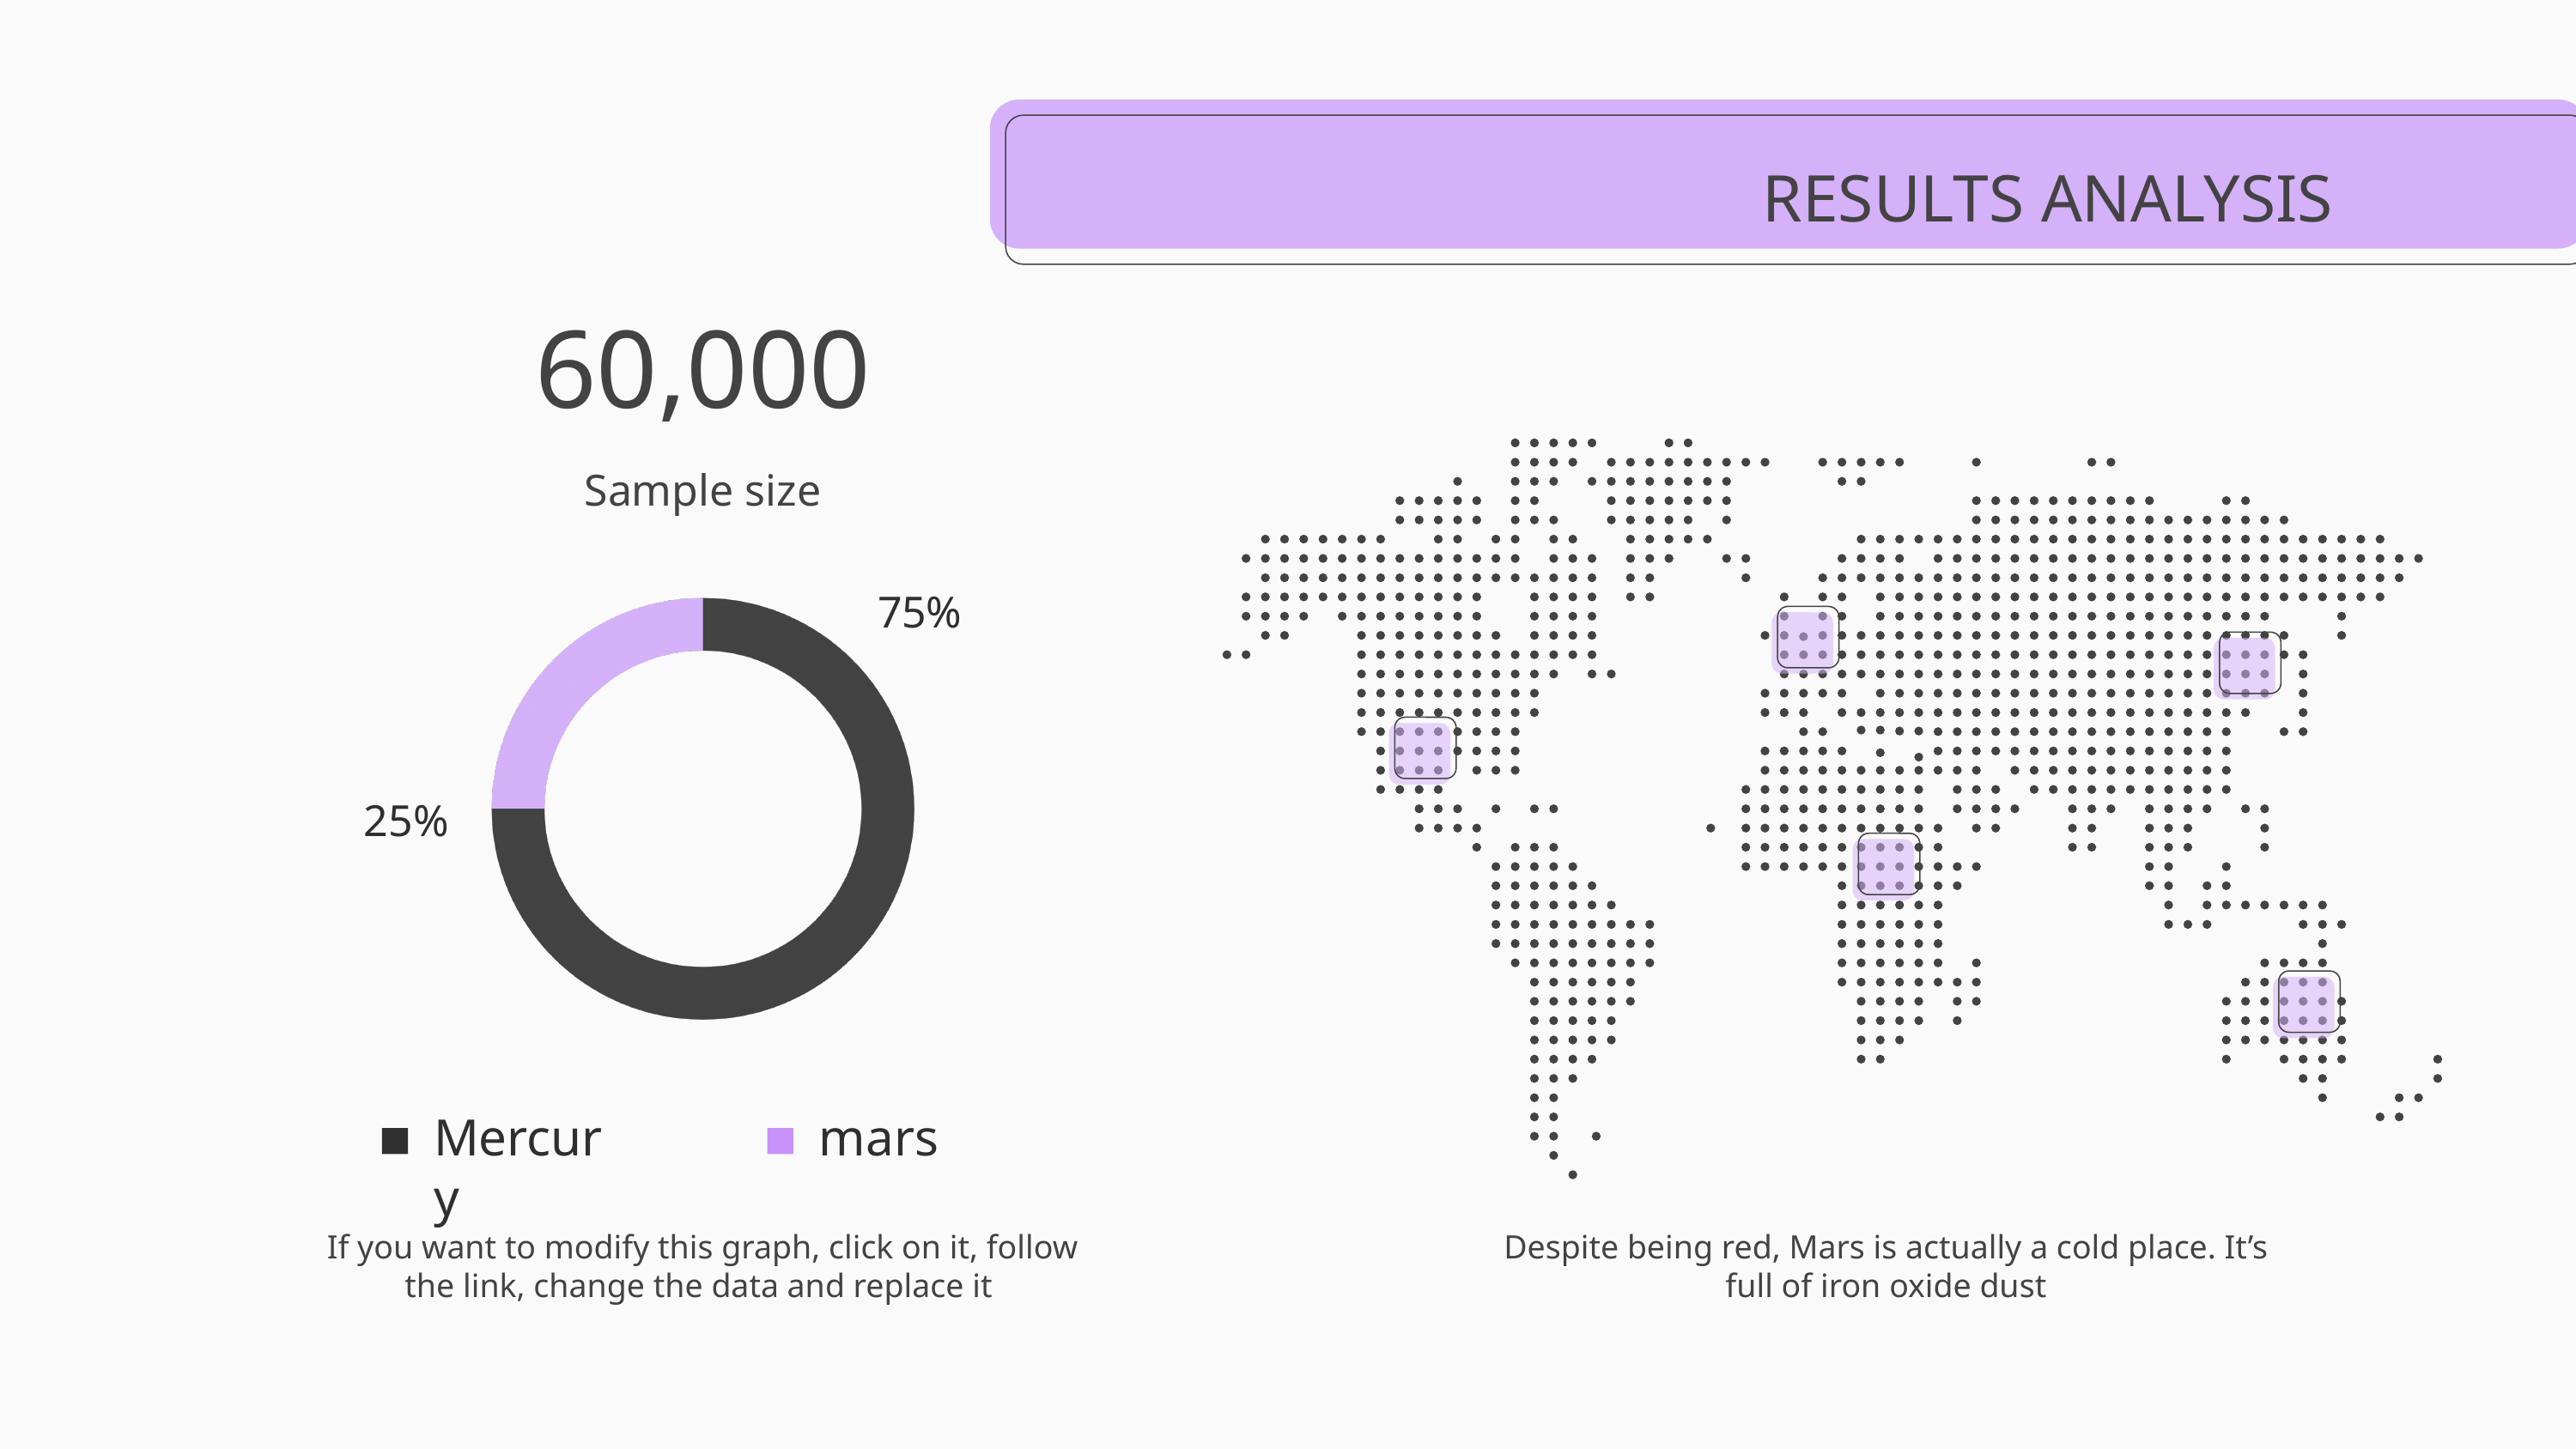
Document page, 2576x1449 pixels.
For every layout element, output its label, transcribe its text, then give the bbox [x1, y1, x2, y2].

title 25% [328, 767, 417, 870]
text_box If you want to modify this graph, click on it, follow the link, change the data and replace it [319, 1225, 1087, 1329]
subtitle Sample size [437, 456, 969, 560]
text_box Despite being red, Mars is actually a cold place. It’s full of iron oxide dust [1502, 1225, 2270, 1329]
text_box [2213, 632, 2281, 700]
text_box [1222, 438, 2443, 1179]
text_box [381, 1128, 409, 1155]
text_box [2272, 970, 2341, 1039]
title 75% [841, 559, 998, 661]
title mars [793, 1080, 1024, 1181]
title RESULTS ANALYSIS [1459, 129, 2360, 264]
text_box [1388, 717, 1457, 785]
title 60,000 [371, 264, 1035, 456]
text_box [1852, 833, 1921, 901]
text_box [767, 1128, 793, 1155]
picture [422, 573, 984, 1044]
title Mercury [408, 1080, 639, 1181]
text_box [1771, 606, 1839, 674]
